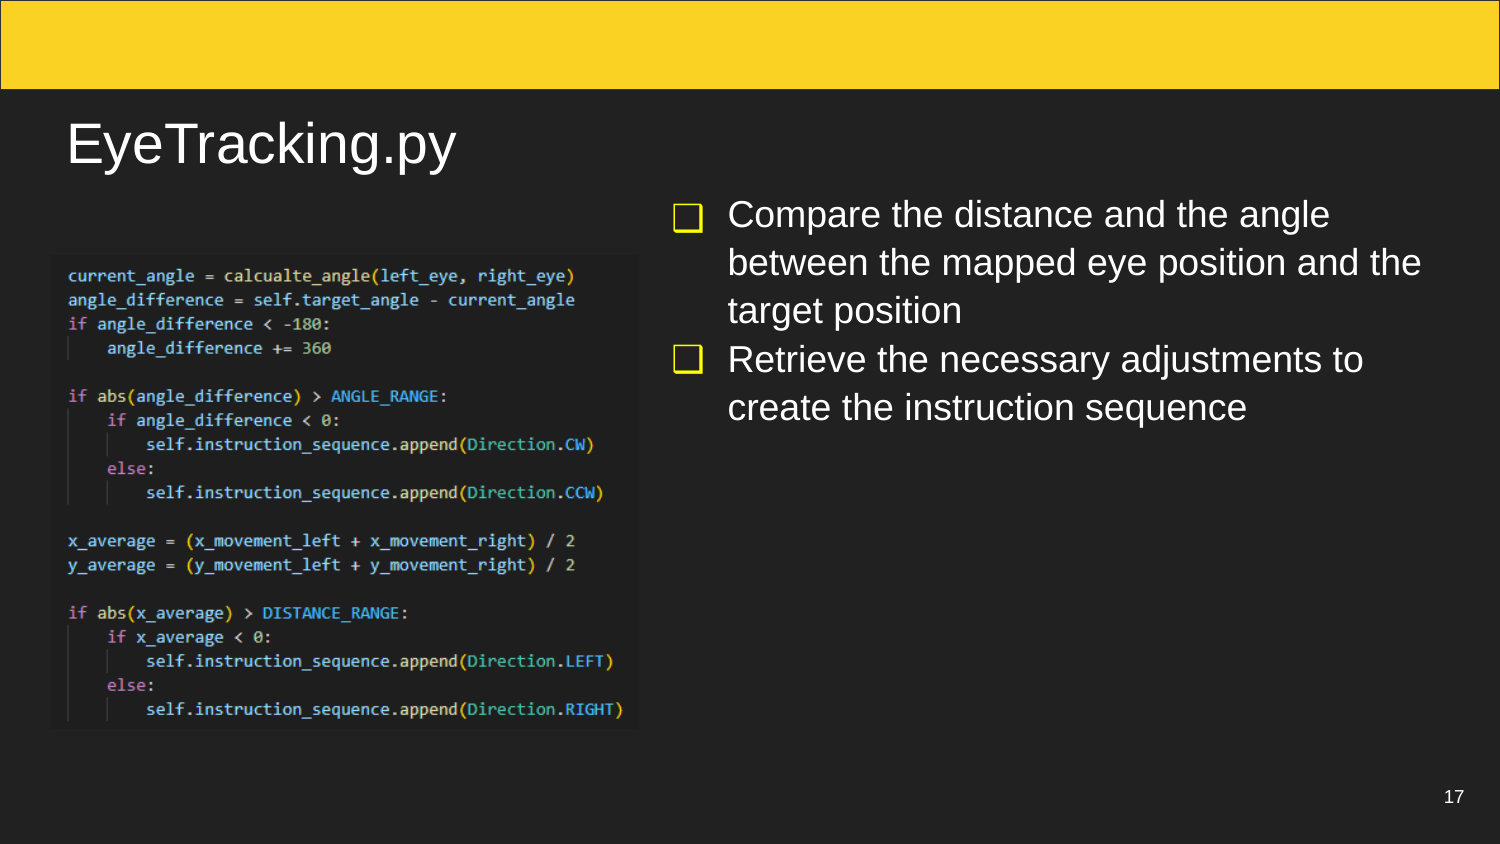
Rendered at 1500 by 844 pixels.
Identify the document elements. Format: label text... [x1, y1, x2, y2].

title EyeTracking.py [51, 97, 1449, 192]
text_box [0, 0, 1500, 90]
list Compare the distance and the angle between the mapped eye position and the target position Retrieve the necessary adjustments to create the instruction sequence [637, 172, 1485, 785]
slide_number ‹#› [1389, 764, 1480, 830]
picture [50, 255, 639, 730]
